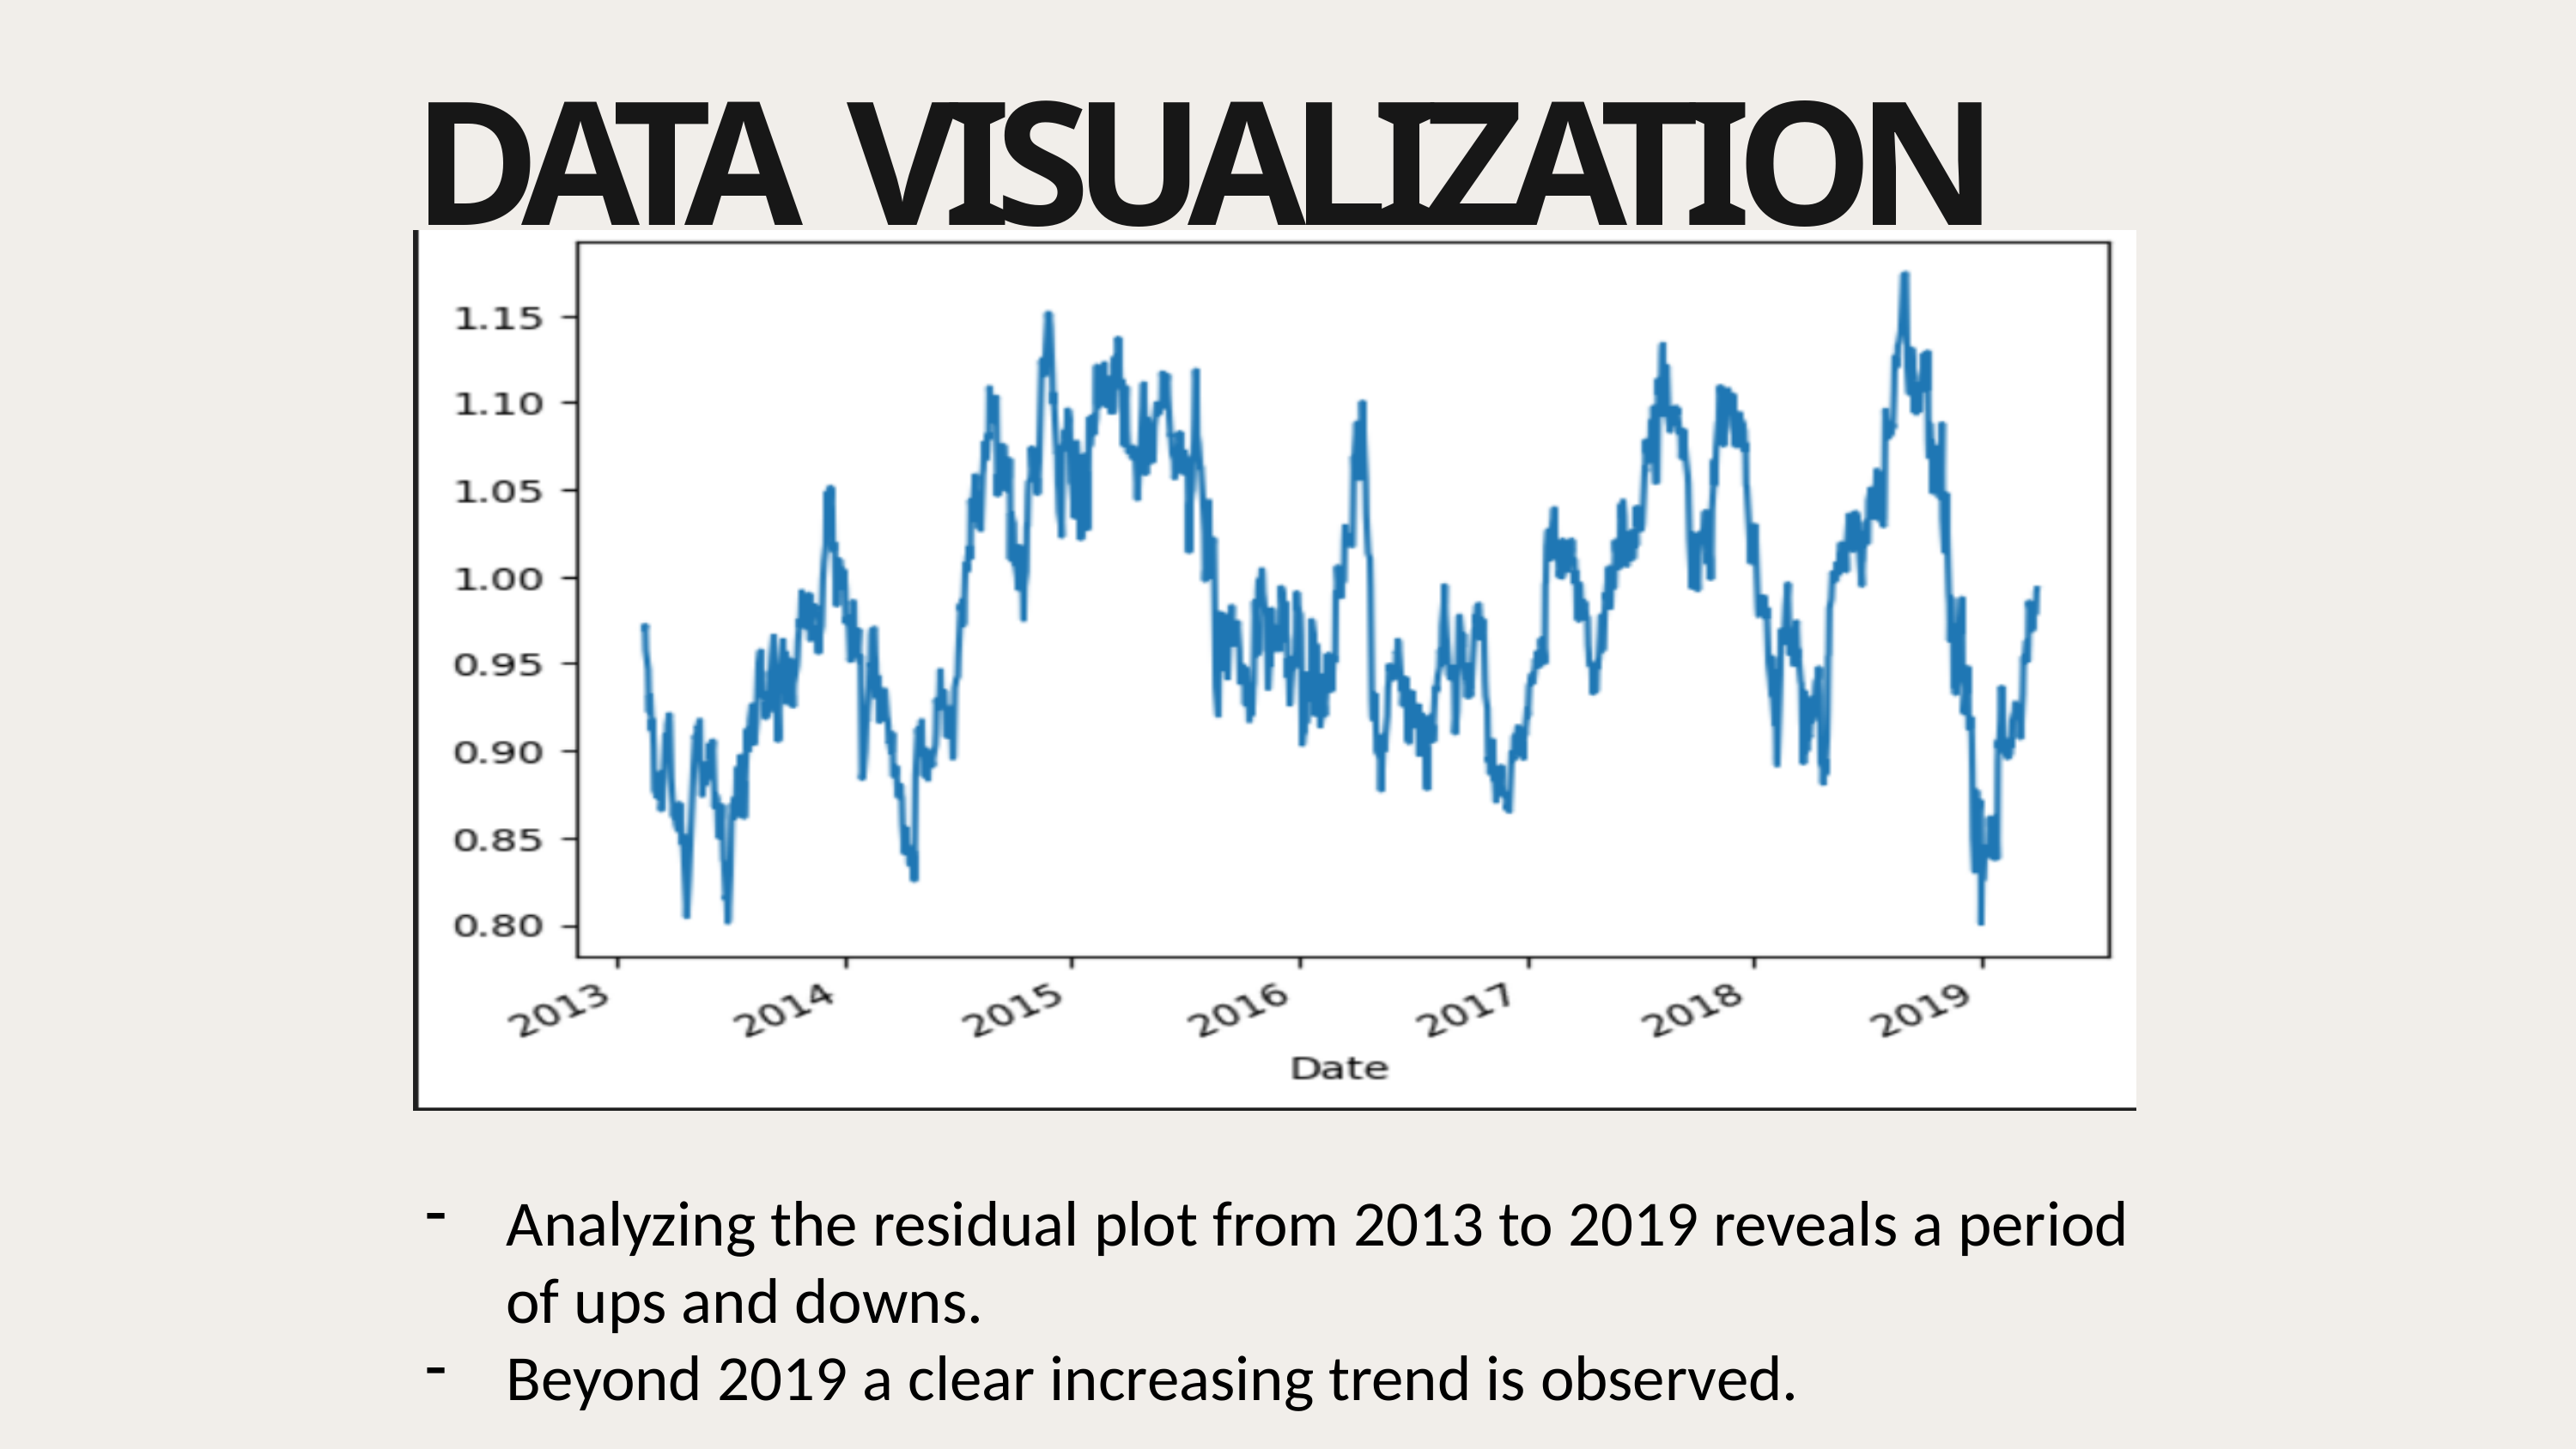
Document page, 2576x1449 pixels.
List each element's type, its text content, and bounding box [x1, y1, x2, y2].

picture [412, 230, 2136, 1111]
text_box Analyzing the residual plot from 2013 to 2019 reveals a period of ups and downs. Beyond 2019 a clear increasing trend is observed. [413, 1174, 2163, 1420]
text_box DATA VISUALIZATION [413, 37, 2163, 259]
